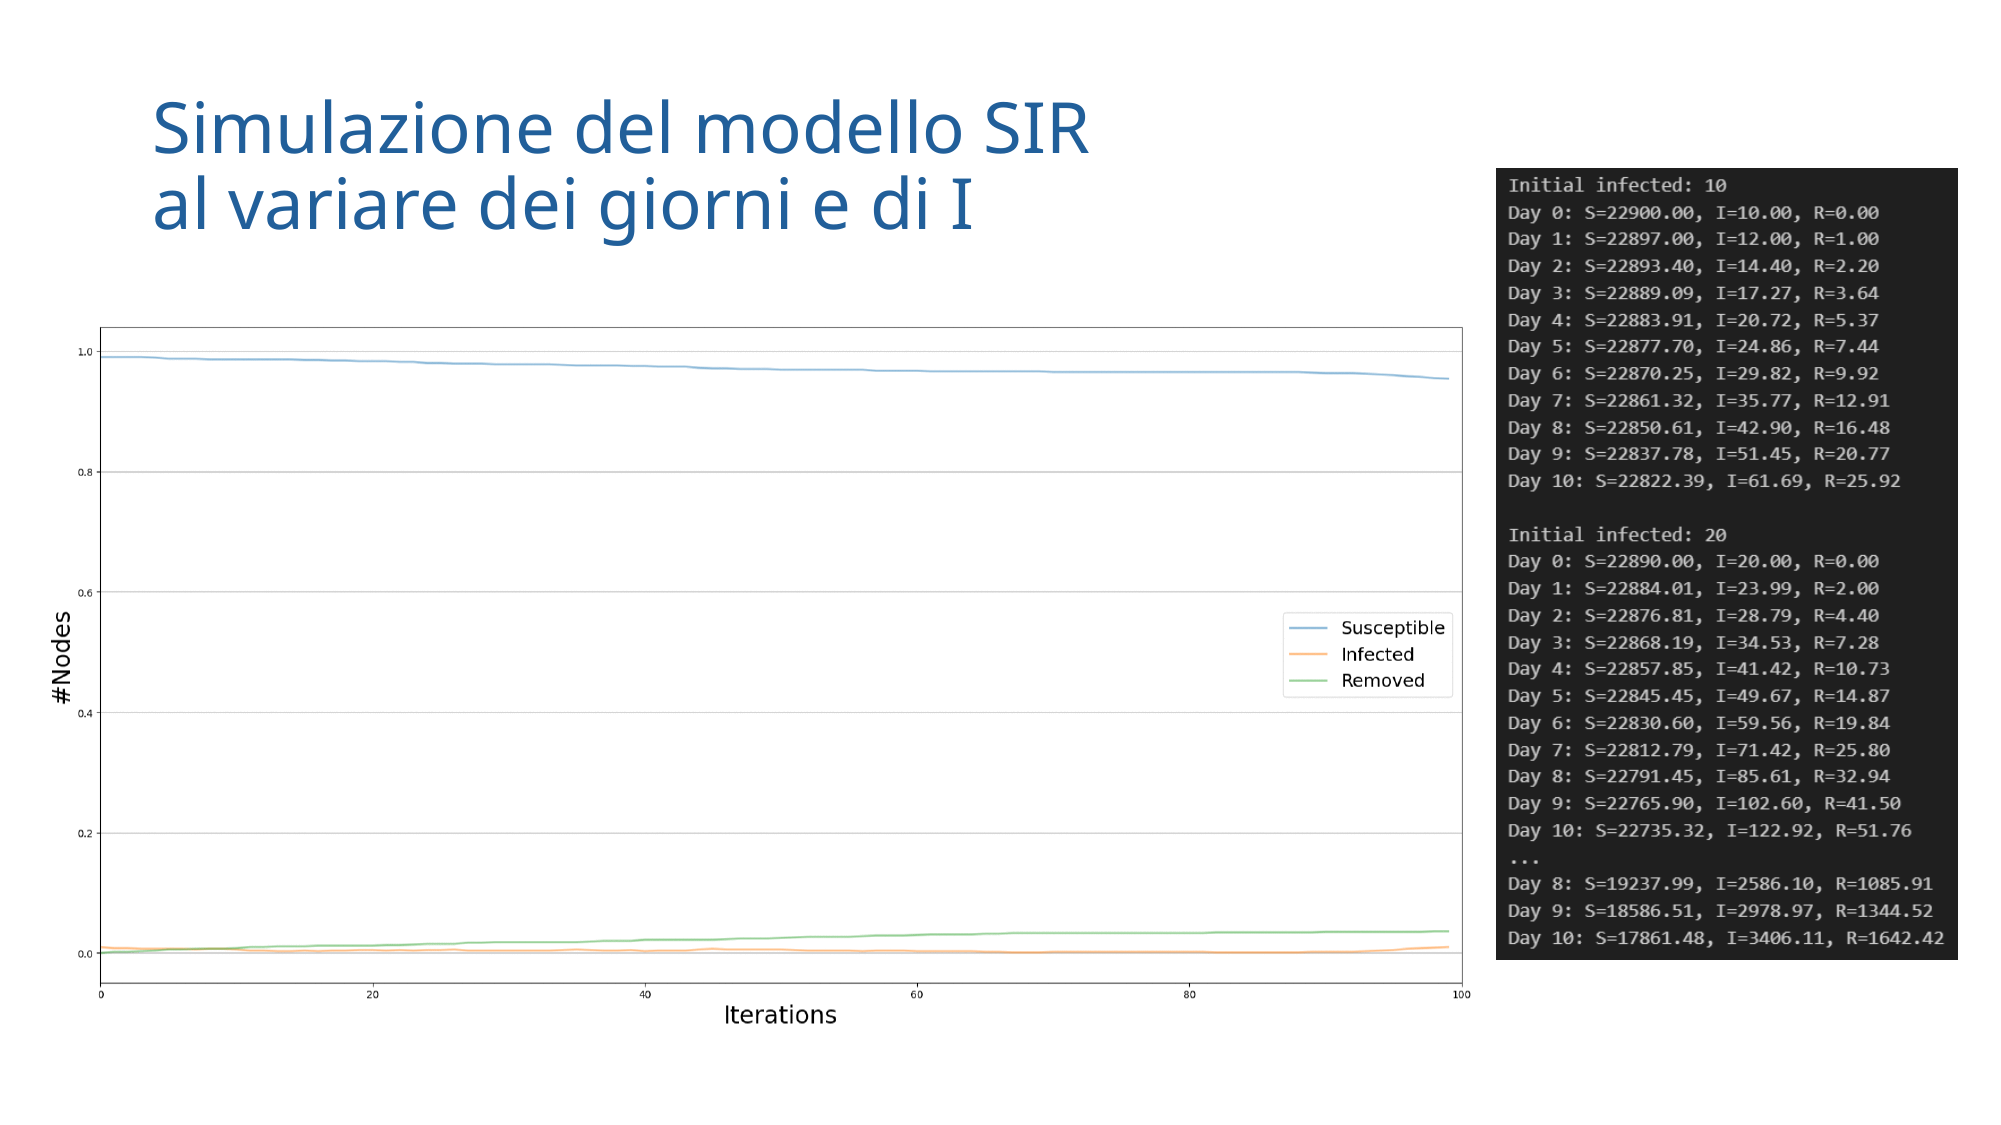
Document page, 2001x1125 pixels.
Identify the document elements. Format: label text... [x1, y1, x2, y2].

title Simulazione del modello SIR al variare dei giorni e di I [137, 59, 1128, 278]
picture [1496, 168, 1959, 960]
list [41, 319, 1478, 1035]
